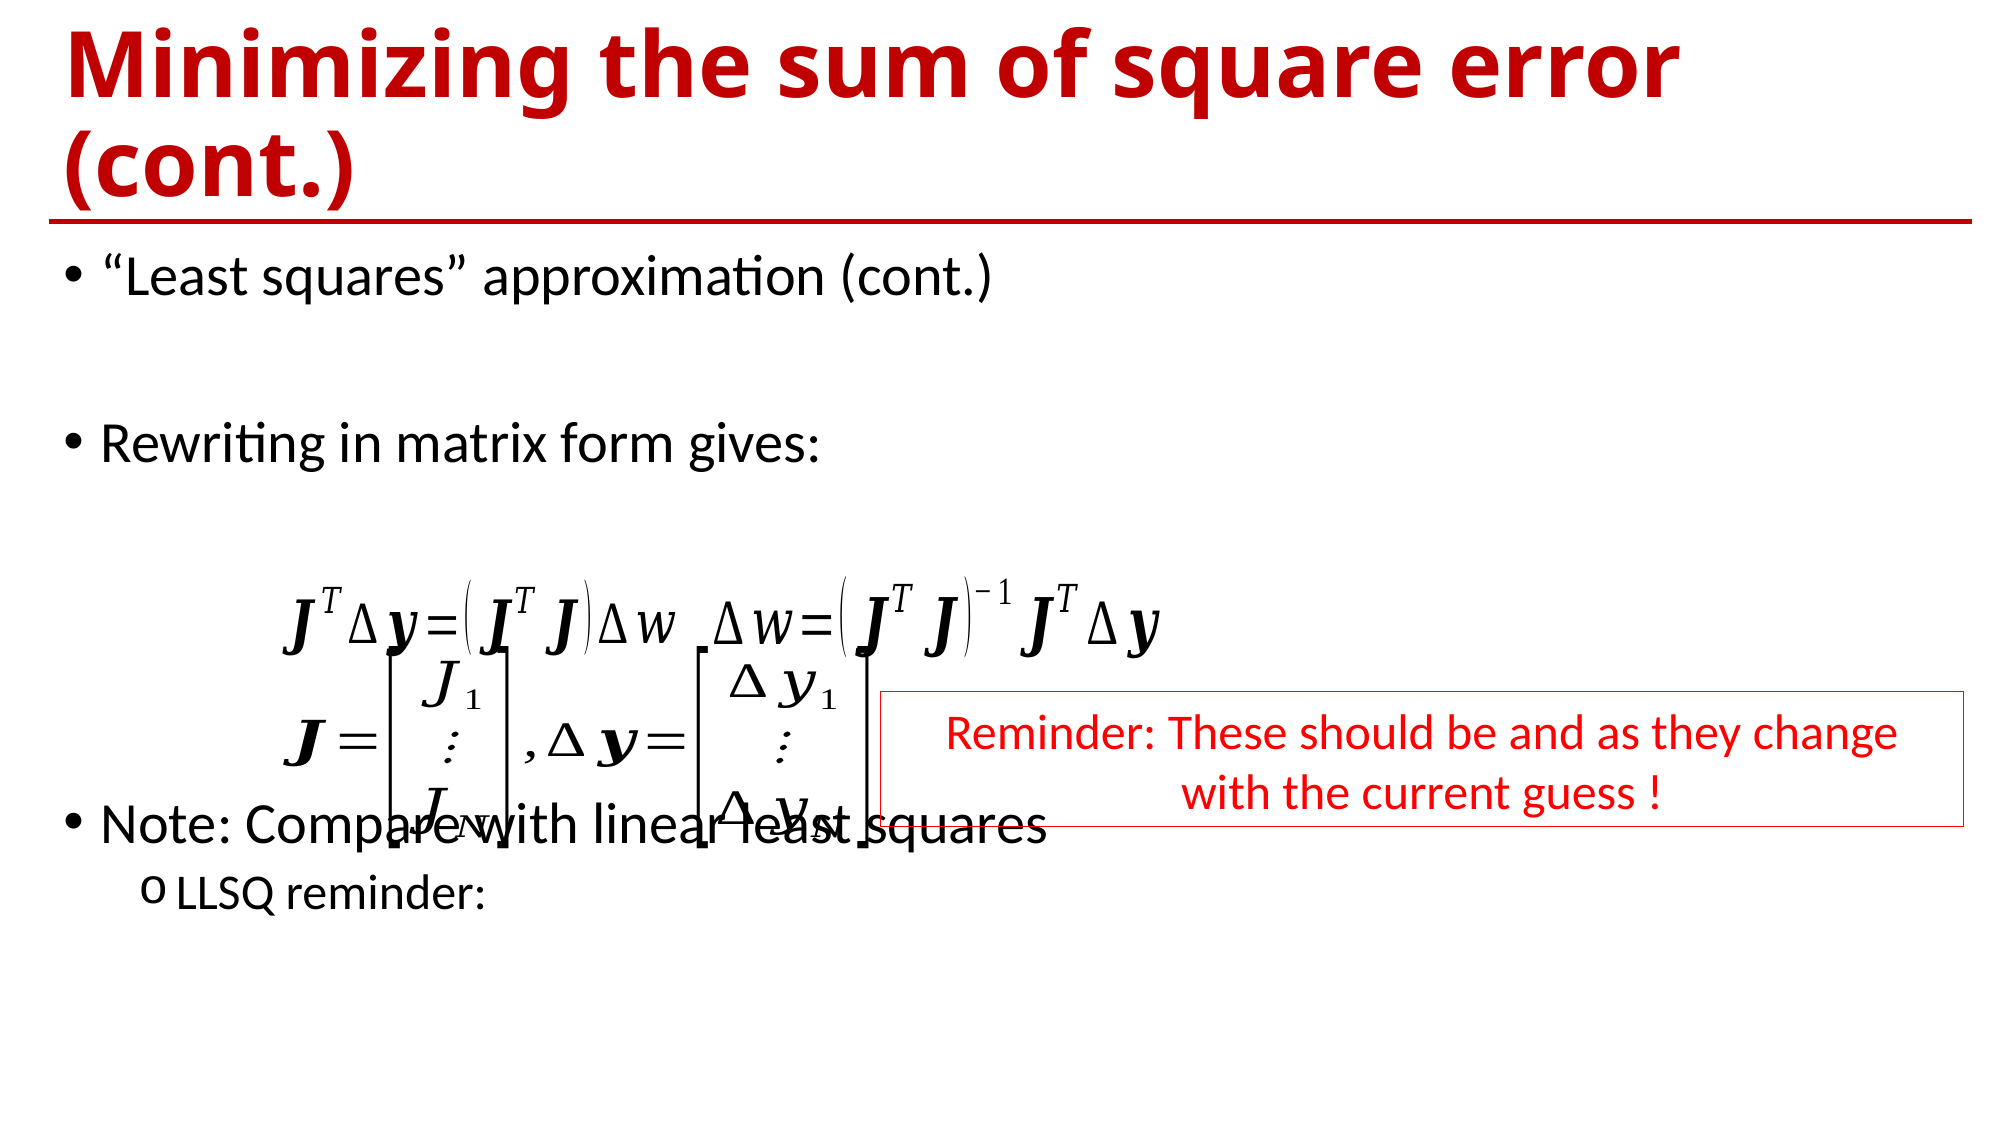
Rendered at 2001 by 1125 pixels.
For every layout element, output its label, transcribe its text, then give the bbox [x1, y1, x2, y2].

title Minimizing the sum of square error (cont.) [48, 41, 1972, 192]
